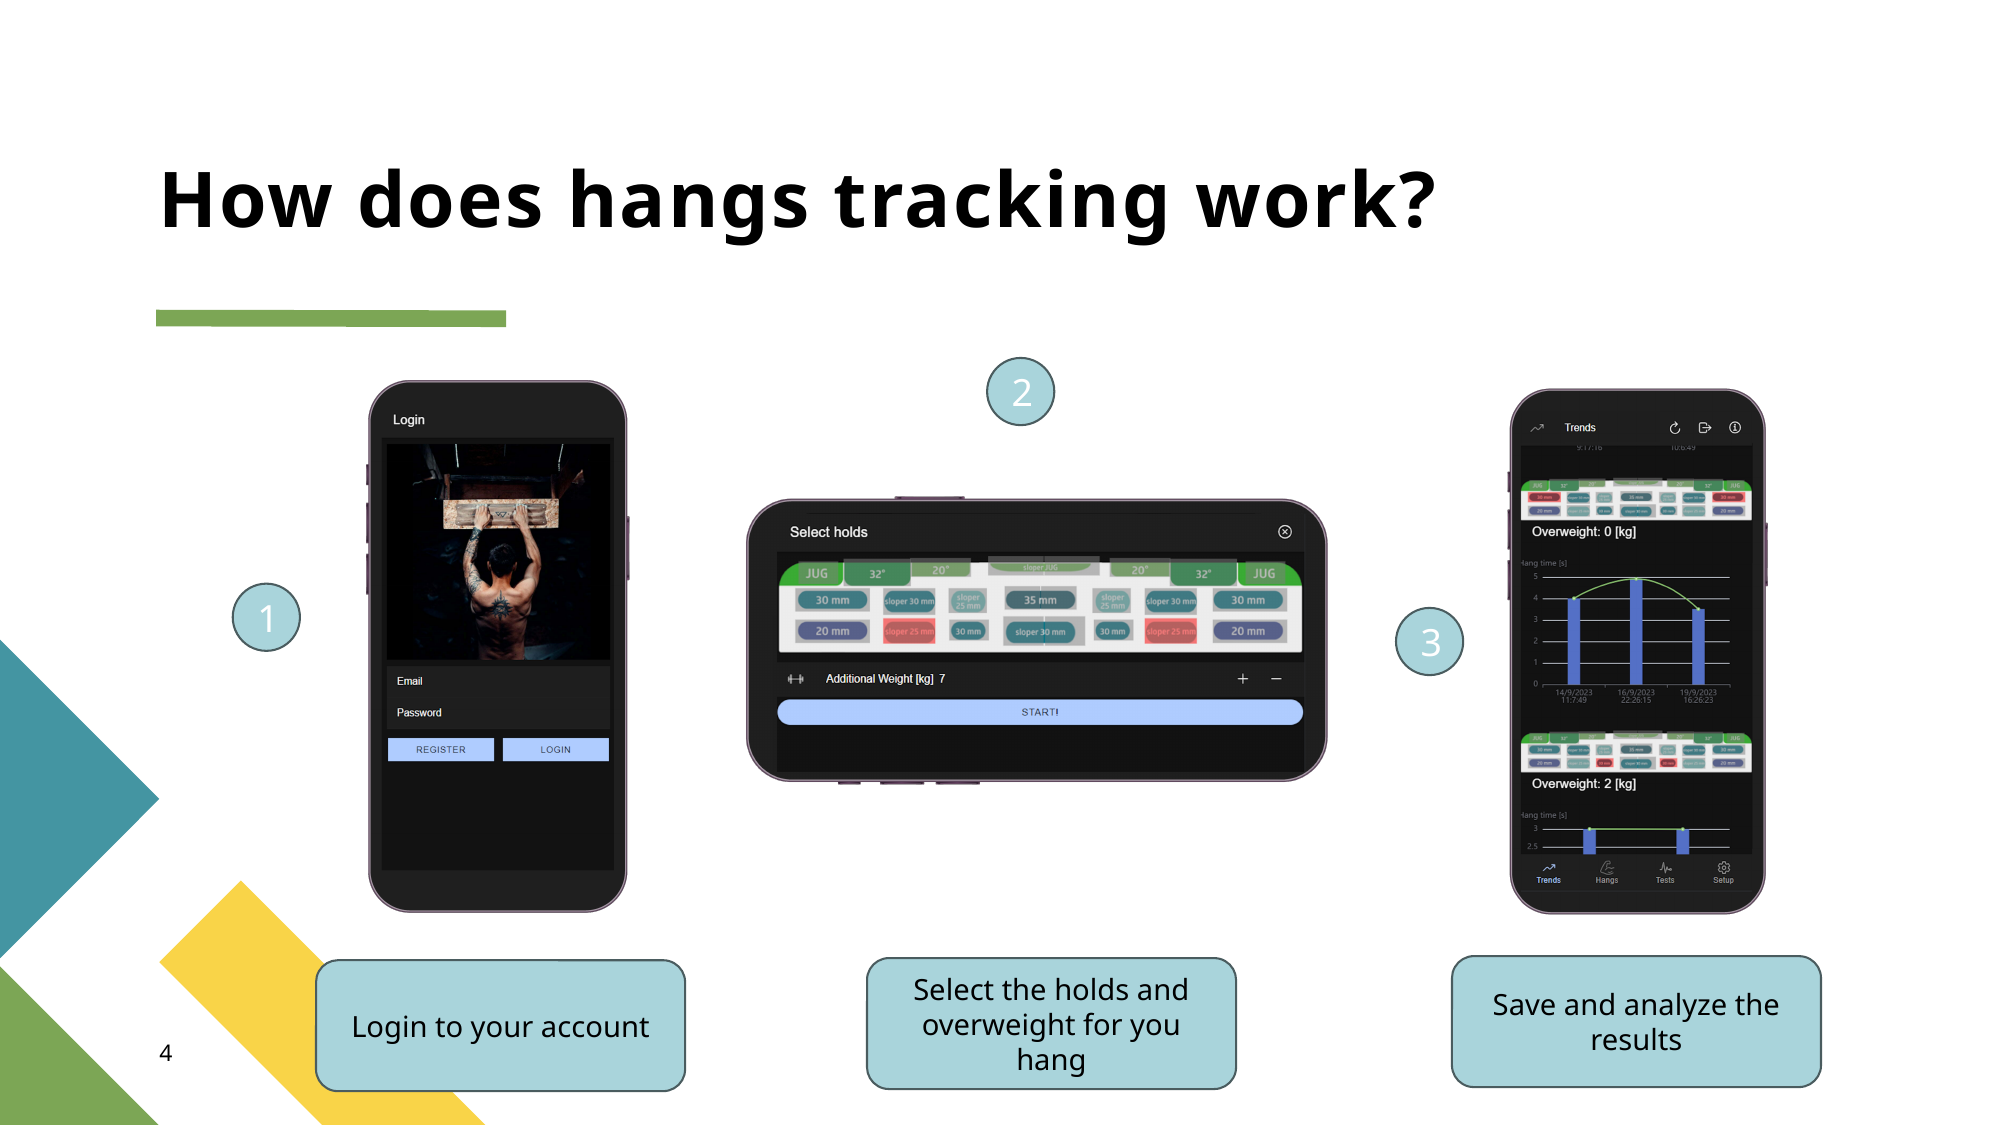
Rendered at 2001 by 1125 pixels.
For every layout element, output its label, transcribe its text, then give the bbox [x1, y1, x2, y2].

text_box Save and analyze the results [1450, 958, 1823, 1089]
slide_number 4 [159, 1038, 246, 1080]
picture [186, 303, 1942, 980]
text_box Login to your account [314, 959, 687, 1093]
title How does hangs tracking work? [158, 144, 1452, 245]
text_box Select the holds and overweight for you hang [865, 980, 1238, 1091]
